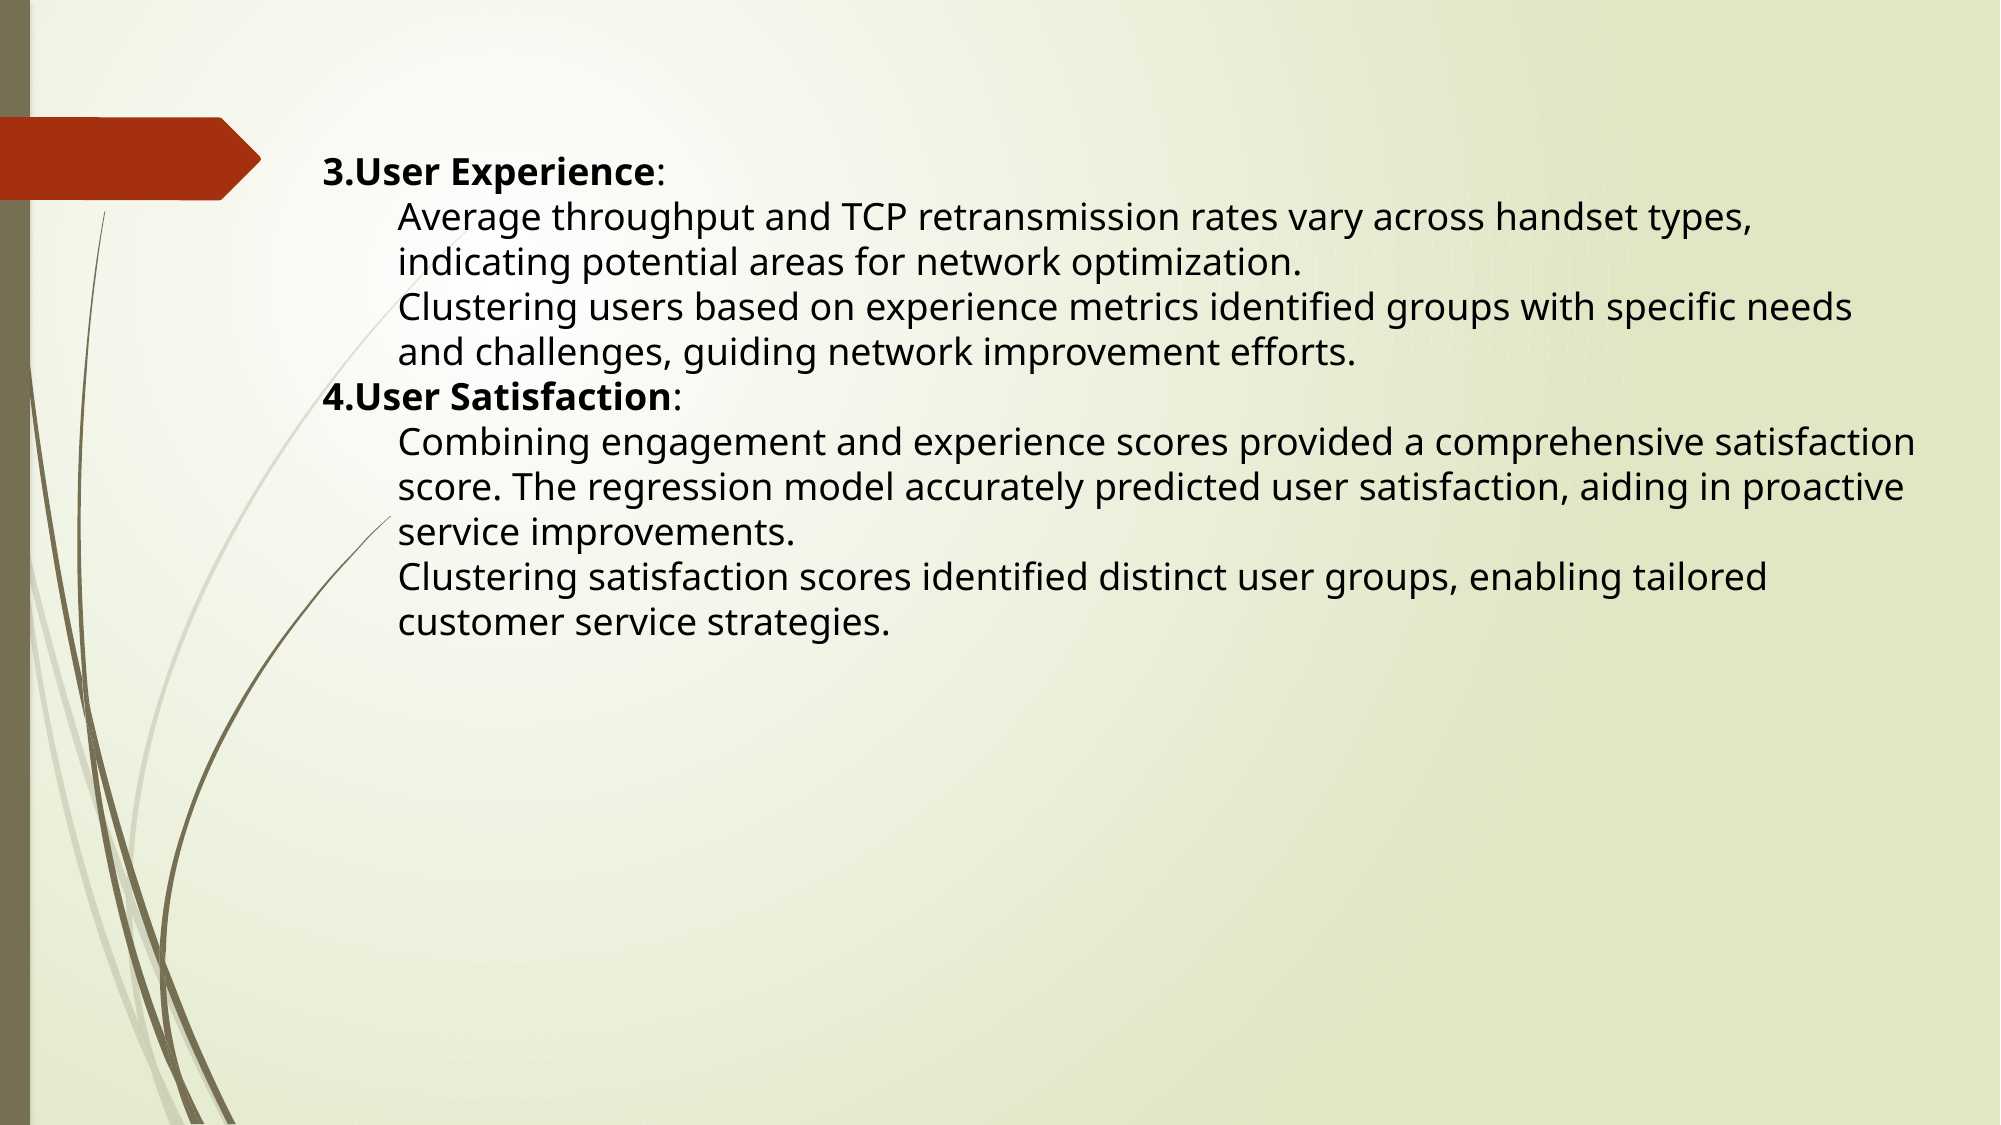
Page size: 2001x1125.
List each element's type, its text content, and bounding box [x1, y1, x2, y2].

text_box 3.User Experience: Average throughput and TCP retransmission rates vary across handset types, indicating potential areas for network optimization. Clustering users based on experience metrics identified groups with specific needs and challenges, guiding network improvement efforts. 4.User Satisfaction: Combining engagement and experience scores provided a comprehensive satisfaction score. The regression model accurately predicted user satisfaction, aiding in proactive service improvements. Clustering satisfaction scores identified distinct user groups, enabling tailored customer service strategies. [307, 140, 1934, 651]
